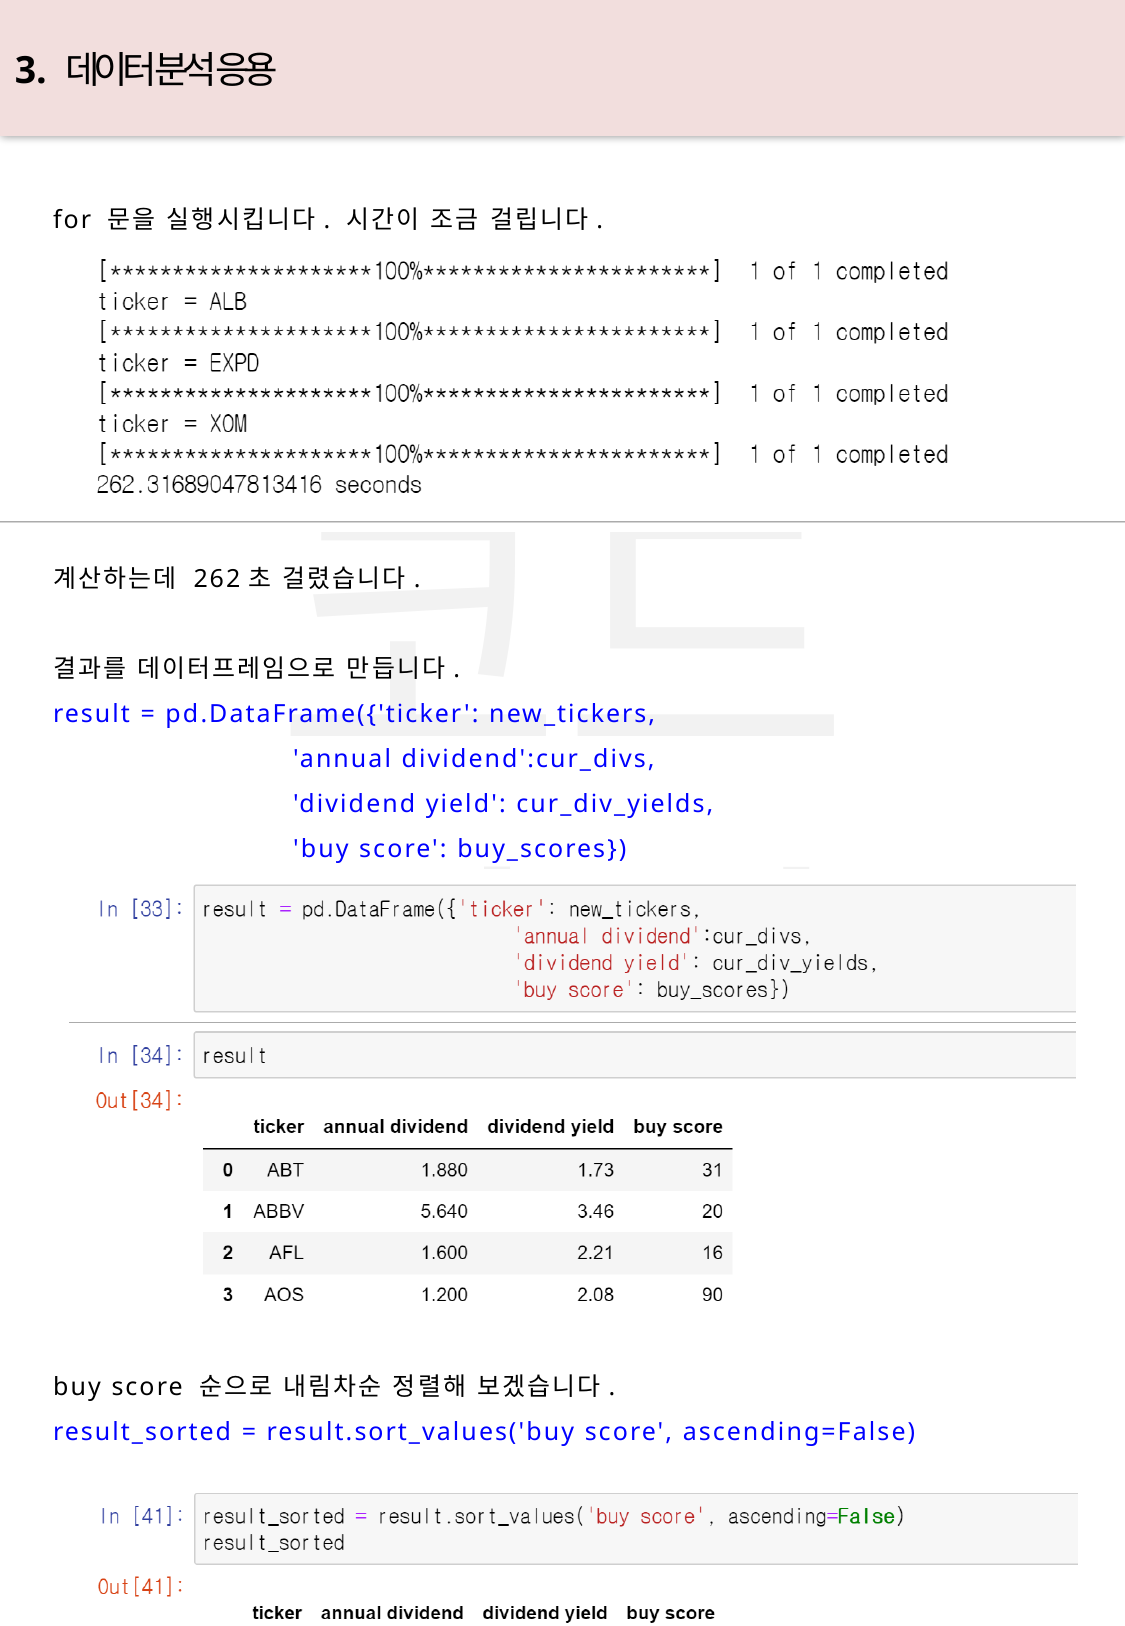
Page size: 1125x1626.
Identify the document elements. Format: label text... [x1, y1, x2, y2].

text_box 3. 데이터 분석 응용 [0, 0, 1125, 136]
picture [75, 1471, 1078, 1625]
text_box for 문을 실행시킵니다. 시간이 조금 걸립니다. 계산하는데 262초 걸렸습니다. 결과를 데이터프레임으로 만듭니다. result = pd.DataFrame({'ticker': new_tickers, 'annual dividend':cur_divs, 'dividend yield': cur_div_yields, 'buy score': buy_scores}) buy score 순으로 내림차순 정렬해 보겠습니다. result_sorted = result.sort_values('buy score', ascending=False) [38, 181, 1087, 252]
picture [68, 869, 1076, 1314]
text_box for 문을 실행시킵니다. 시간이 조금 걸립니다. 계산하는데 262초 걸렸습니다. 결과를 데이터프레임으로 만듭니다. result = pd.DataFrame({'ticker': new_tickers, 'annual dividend':cur_divs, 'dividend yield': cur_div_yields, 'buy score': buy_scores}) buy score 순으로 내림차순 정렬해 보겠습니다. result_sorted = result.sort_values('buy score', ascending=False) [38, 532, 1087, 1625]
picture [0, 252, 1125, 532]
